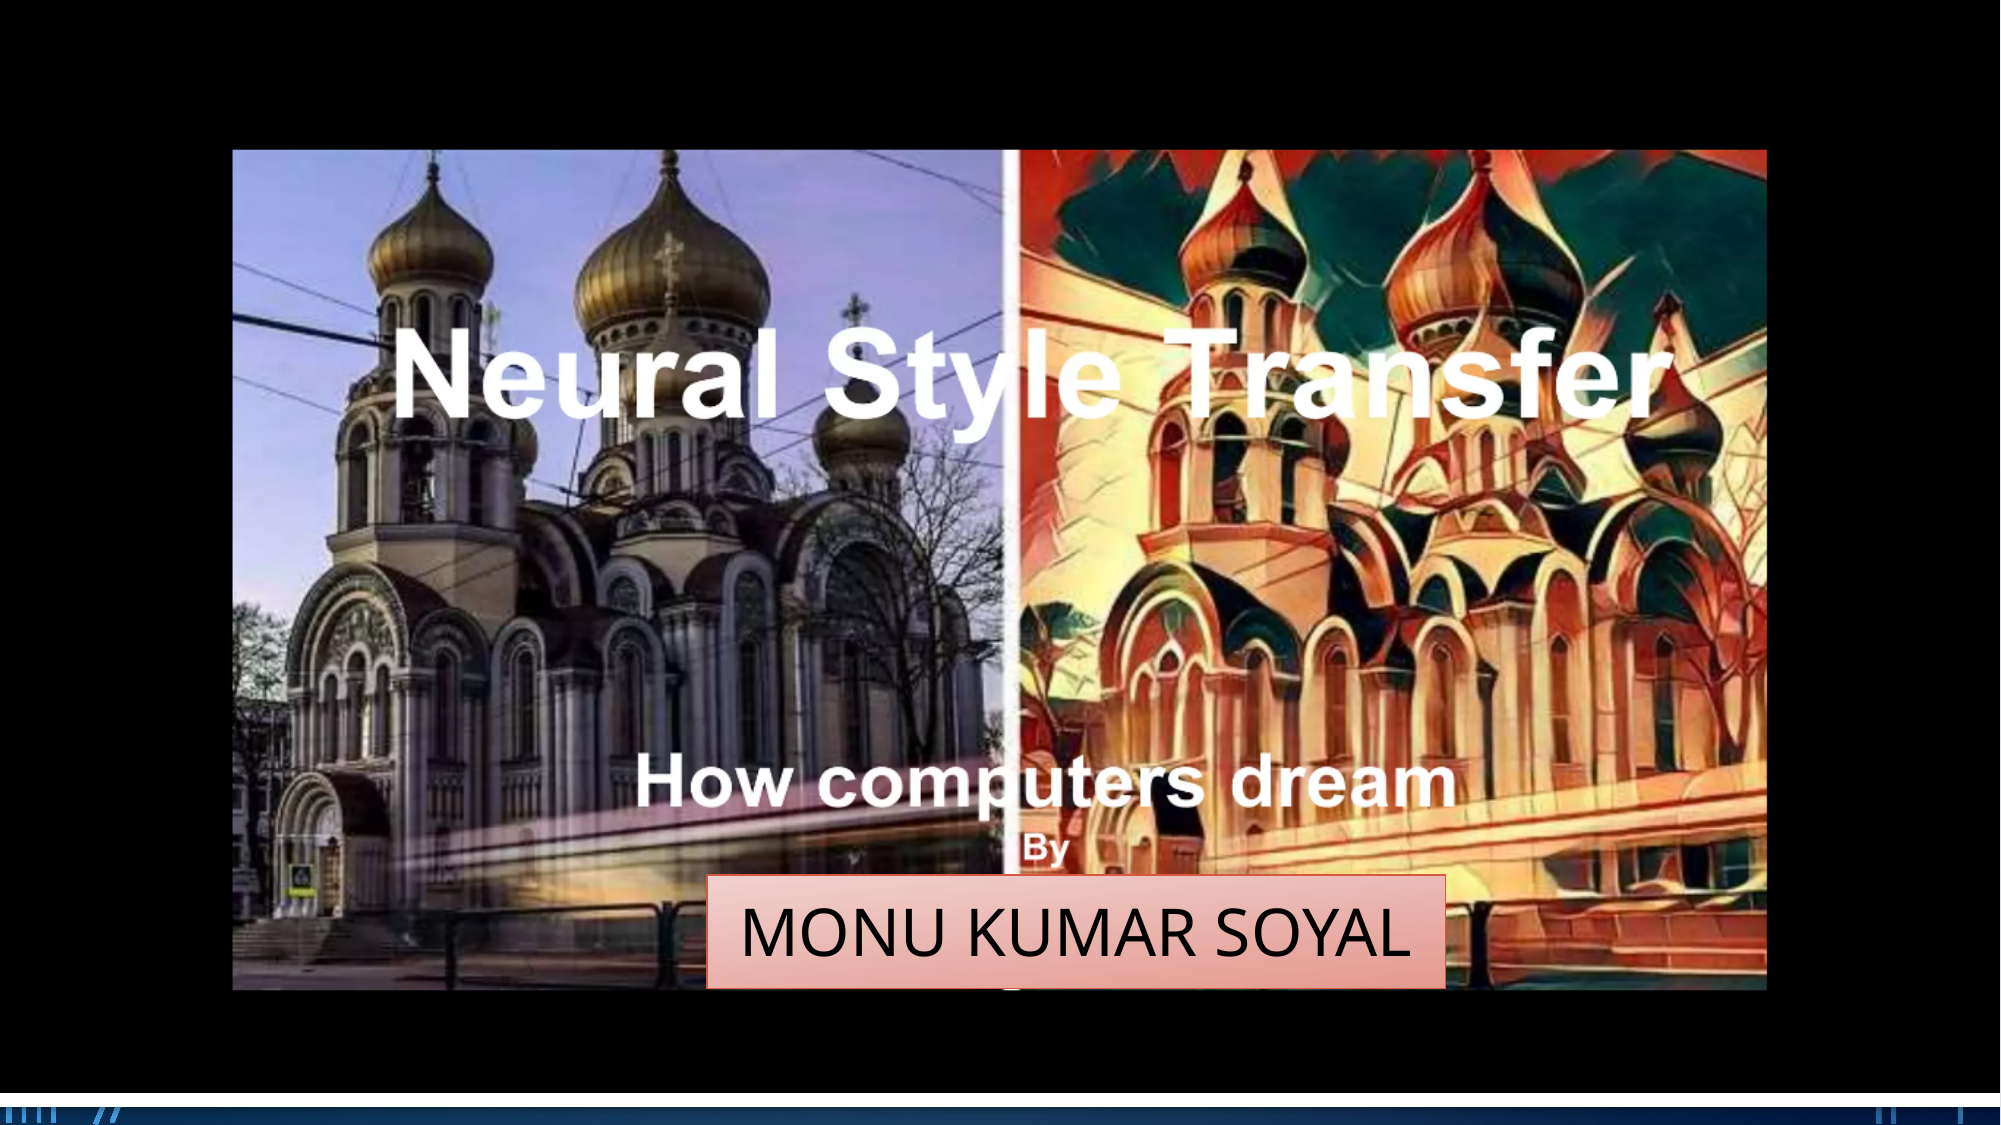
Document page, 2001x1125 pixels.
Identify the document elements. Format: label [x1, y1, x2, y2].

list [0, 0, 2000, 1093]
